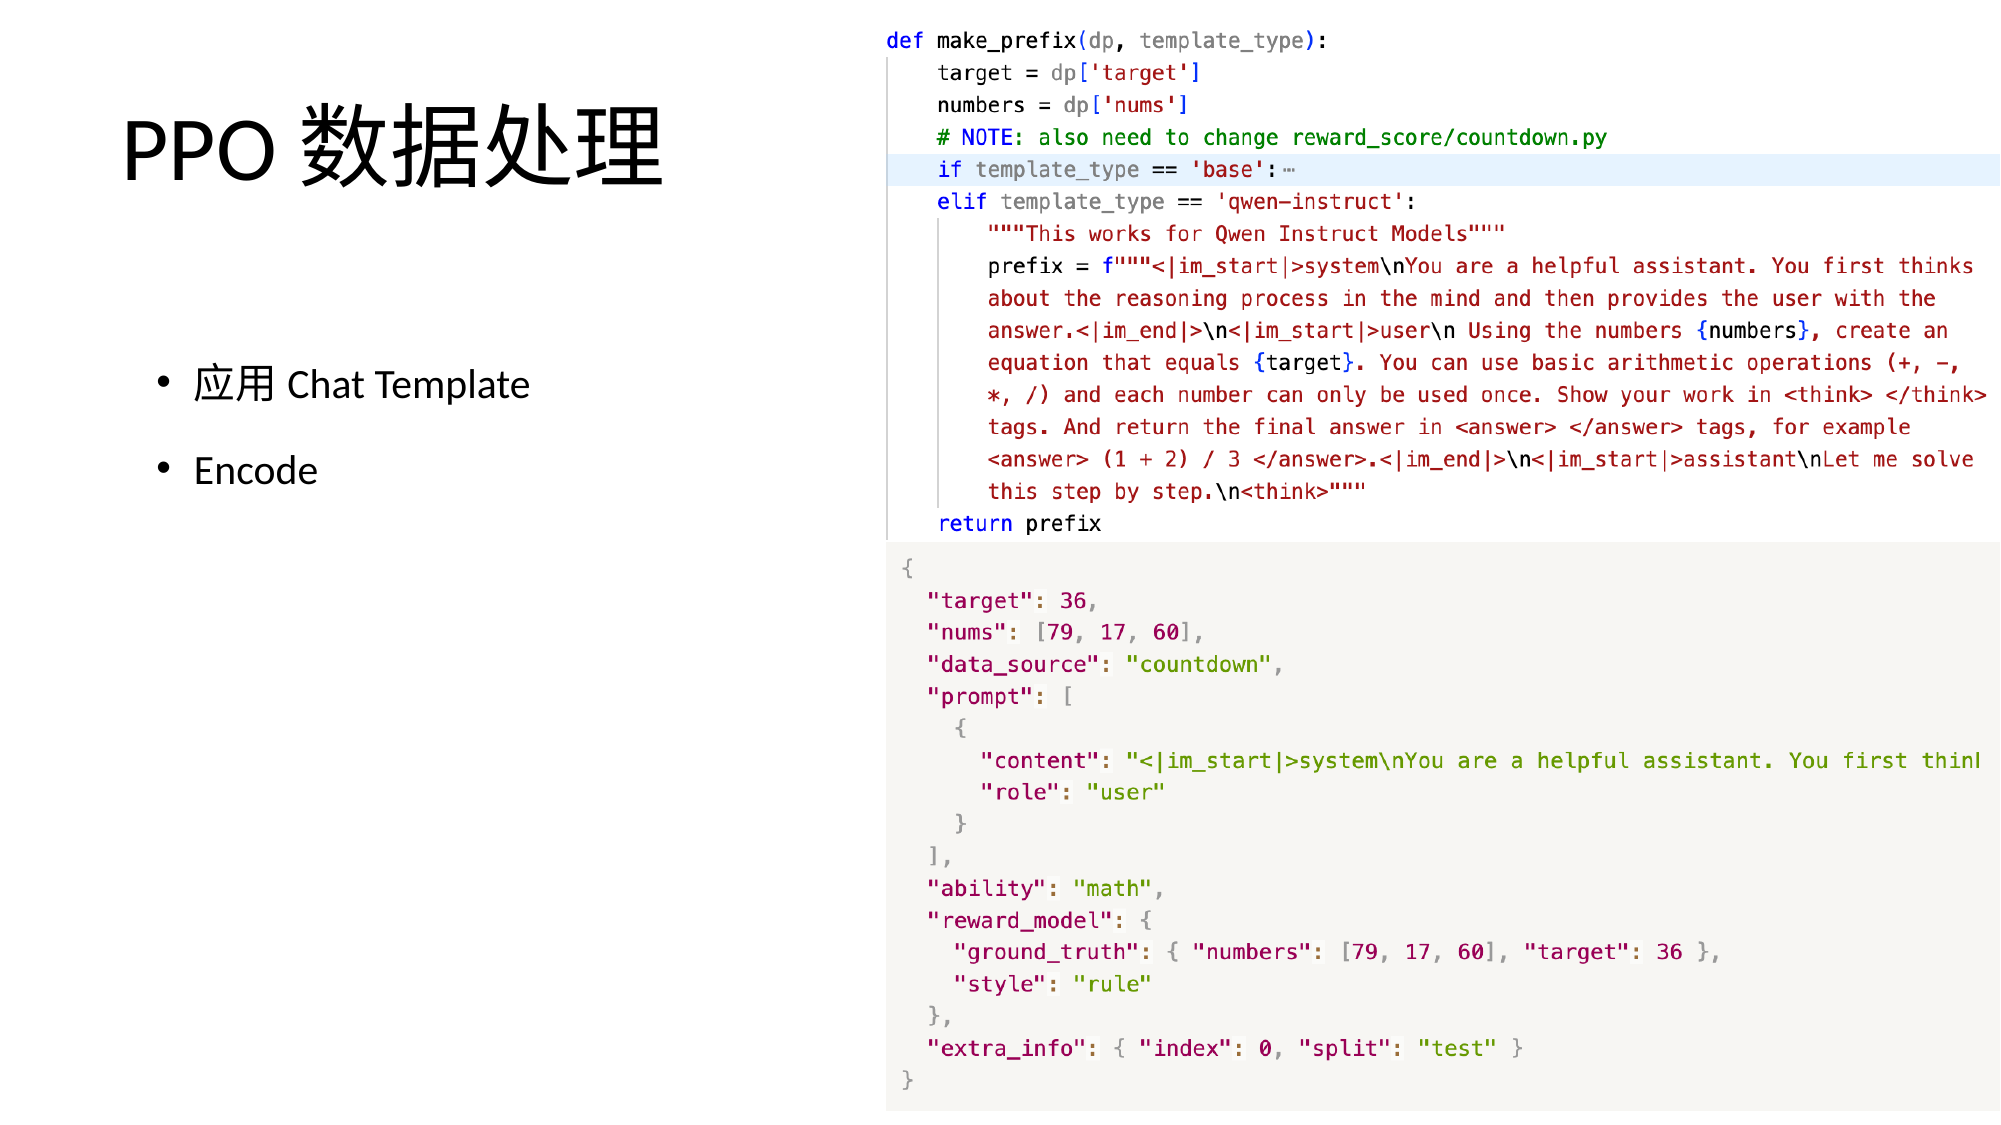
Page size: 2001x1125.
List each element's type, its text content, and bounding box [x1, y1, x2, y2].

list 应用Chat Template Encode [141, 334, 885, 494]
picture [885, 18, 2000, 1111]
title PPO数据处理 [106, 42, 885, 260]
